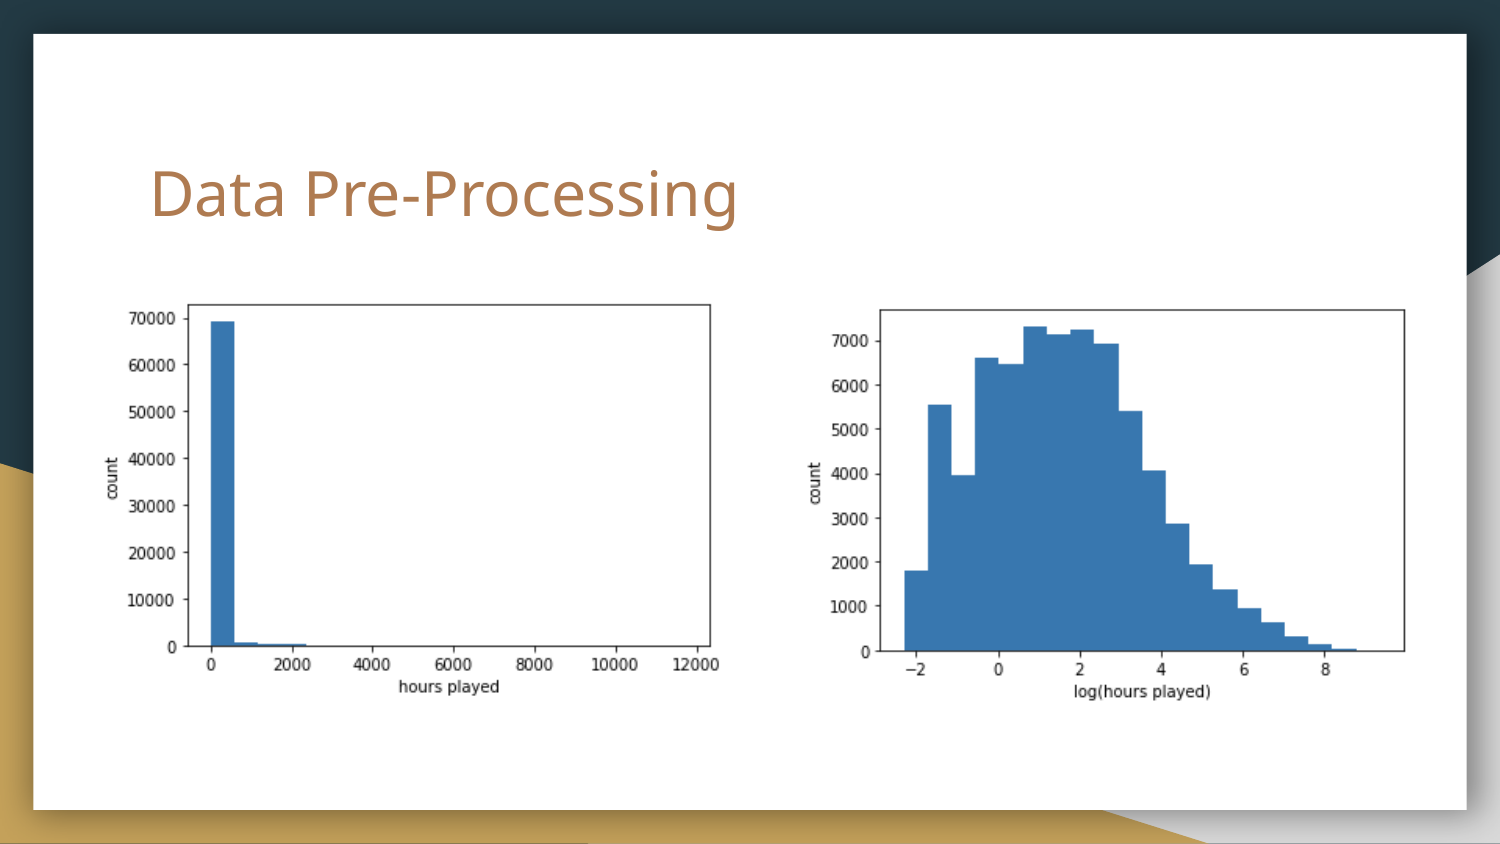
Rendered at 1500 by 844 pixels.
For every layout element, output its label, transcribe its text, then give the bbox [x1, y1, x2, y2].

picture [789, 297, 1419, 708]
title Data Pre-Processing [134, 138, 1366, 296]
picture [93, 295, 731, 710]
